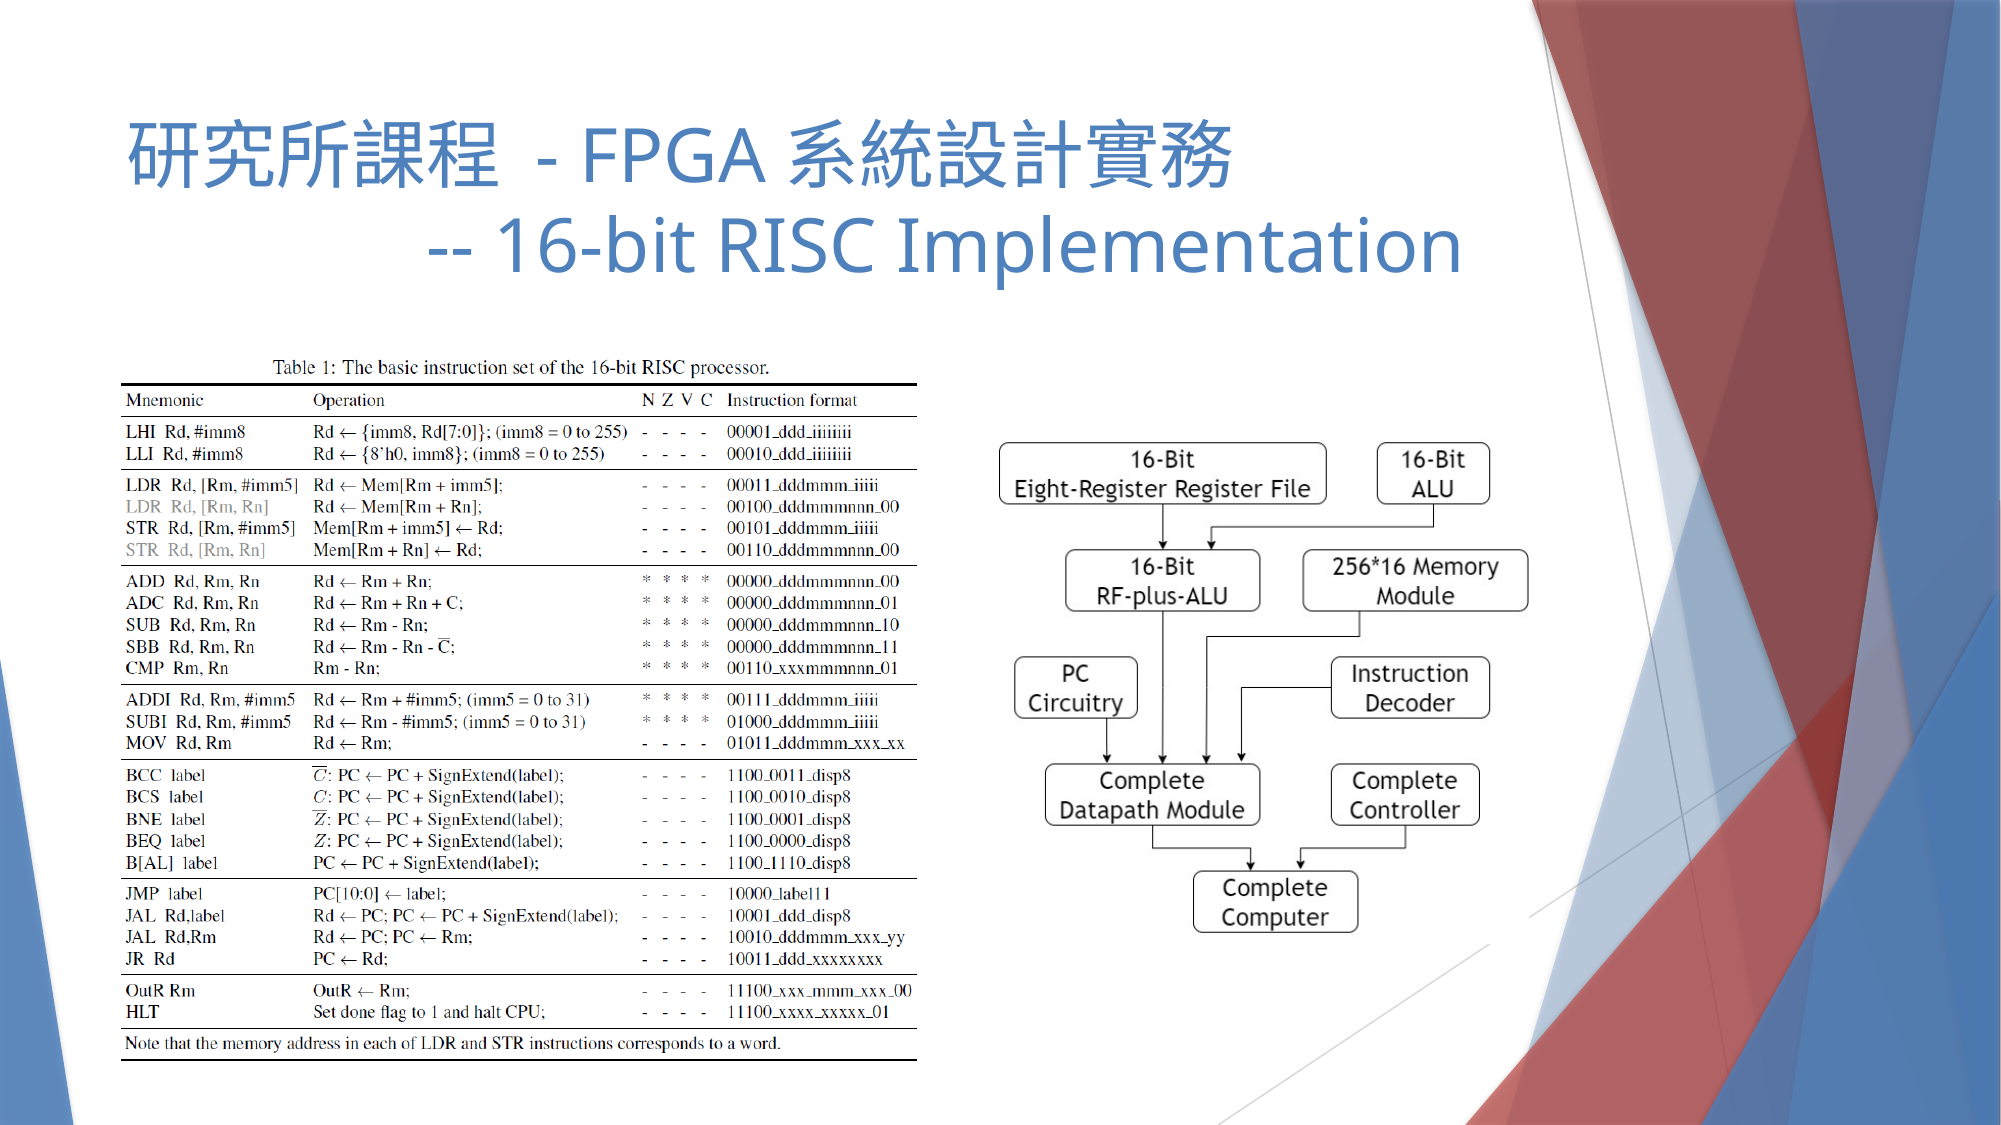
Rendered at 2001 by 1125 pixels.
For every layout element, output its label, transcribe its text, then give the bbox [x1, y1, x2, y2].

title 研究所課程 - FPGA系統設計實務 -- 16-bit RISC Implementation [111, 99, 1568, 372]
picture [110, 344, 929, 1063]
picture [999, 430, 1530, 945]
